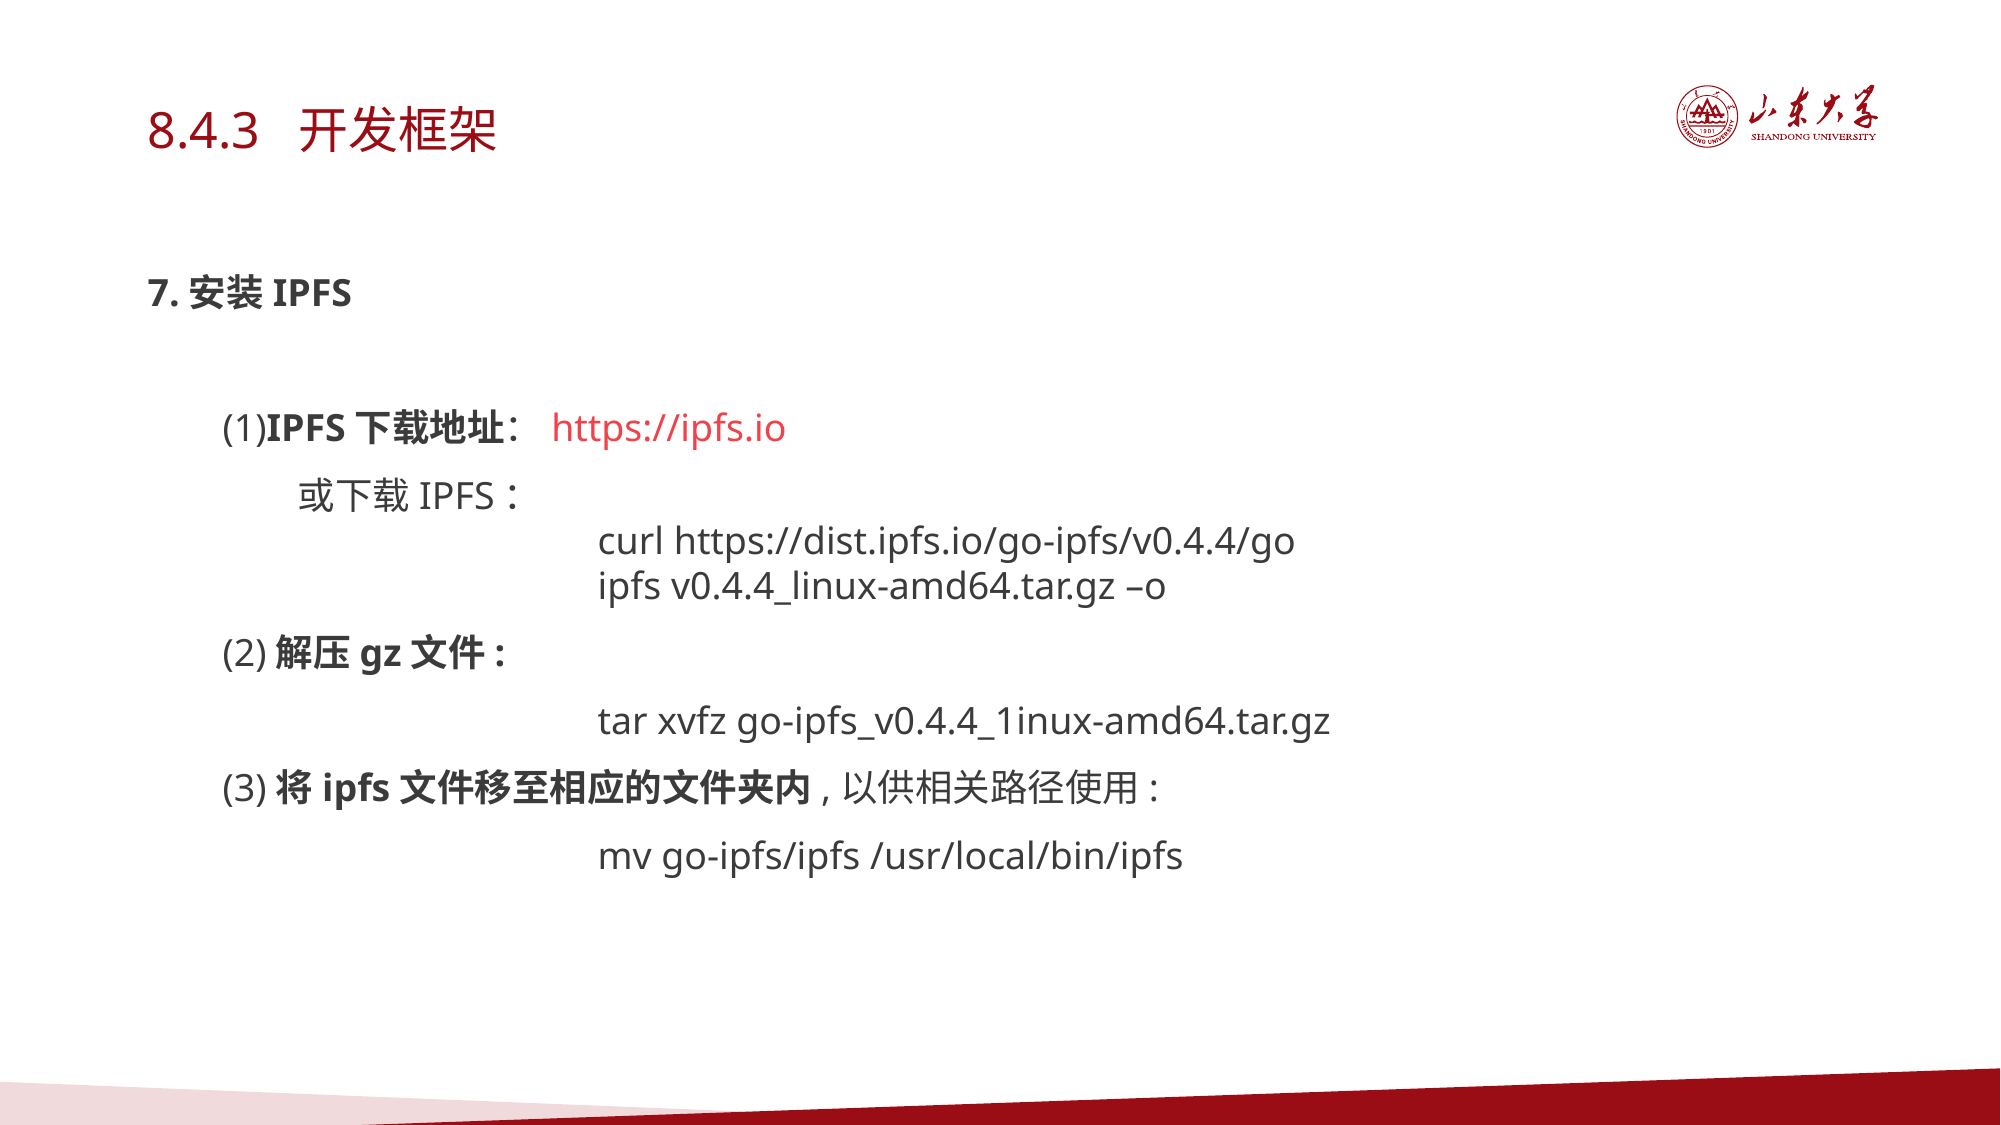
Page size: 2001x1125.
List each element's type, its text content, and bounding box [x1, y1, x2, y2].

text_box 8.4.3 开发框架 [132, 90, 1036, 166]
text_box 7.安装IPFS (1)IPFS下载地址：https://ipfs.io 或下载IPFS： curl https://dist.ipfs.io/go-ipfs/v0.4.4/go ipfs v0.4.4_linux-amd64.tar.gz –o (2)解压gz文件: tar xvfz go-ipfs_v0.4.4_1inux-amd64.tar.gz (3)将ipfs文件移至相应的文件夹内,以供相关路径使用: mv go-ipfs/ipfs /usr/local/bin/ipfs [132, 239, 1873, 885]
